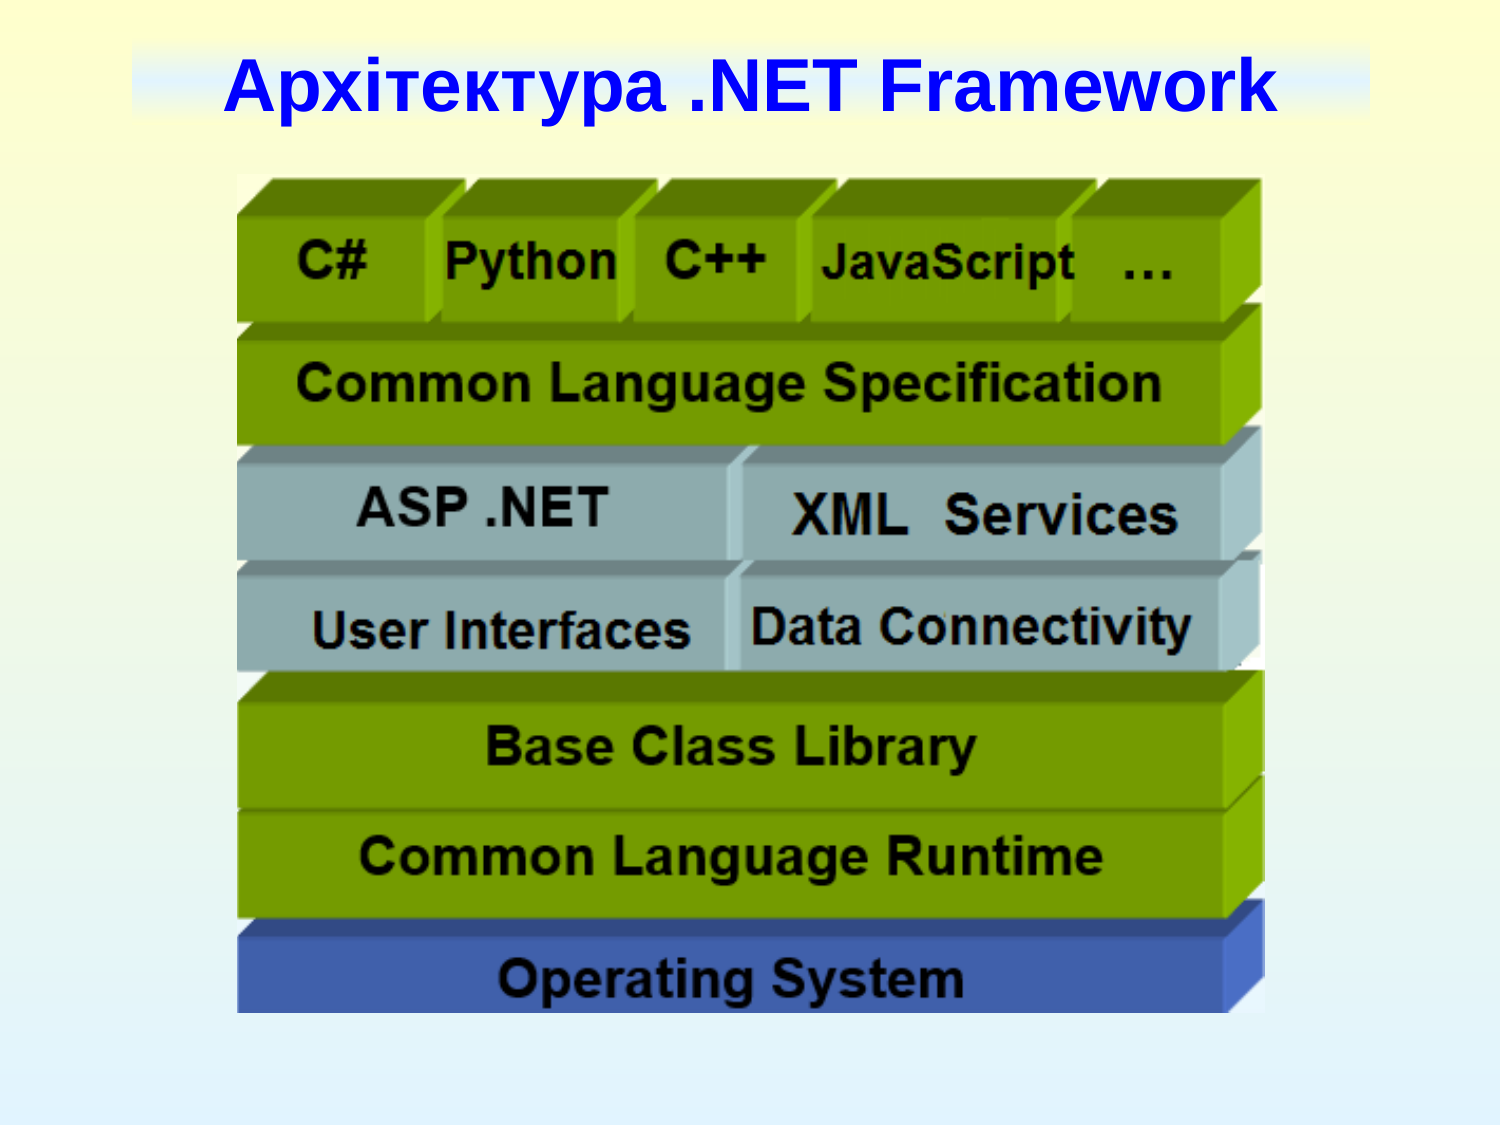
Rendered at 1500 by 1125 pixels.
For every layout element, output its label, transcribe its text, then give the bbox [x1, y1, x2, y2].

picture [237, 174, 1266, 1013]
title Архітектура .NET Framework [132, 37, 1370, 125]
